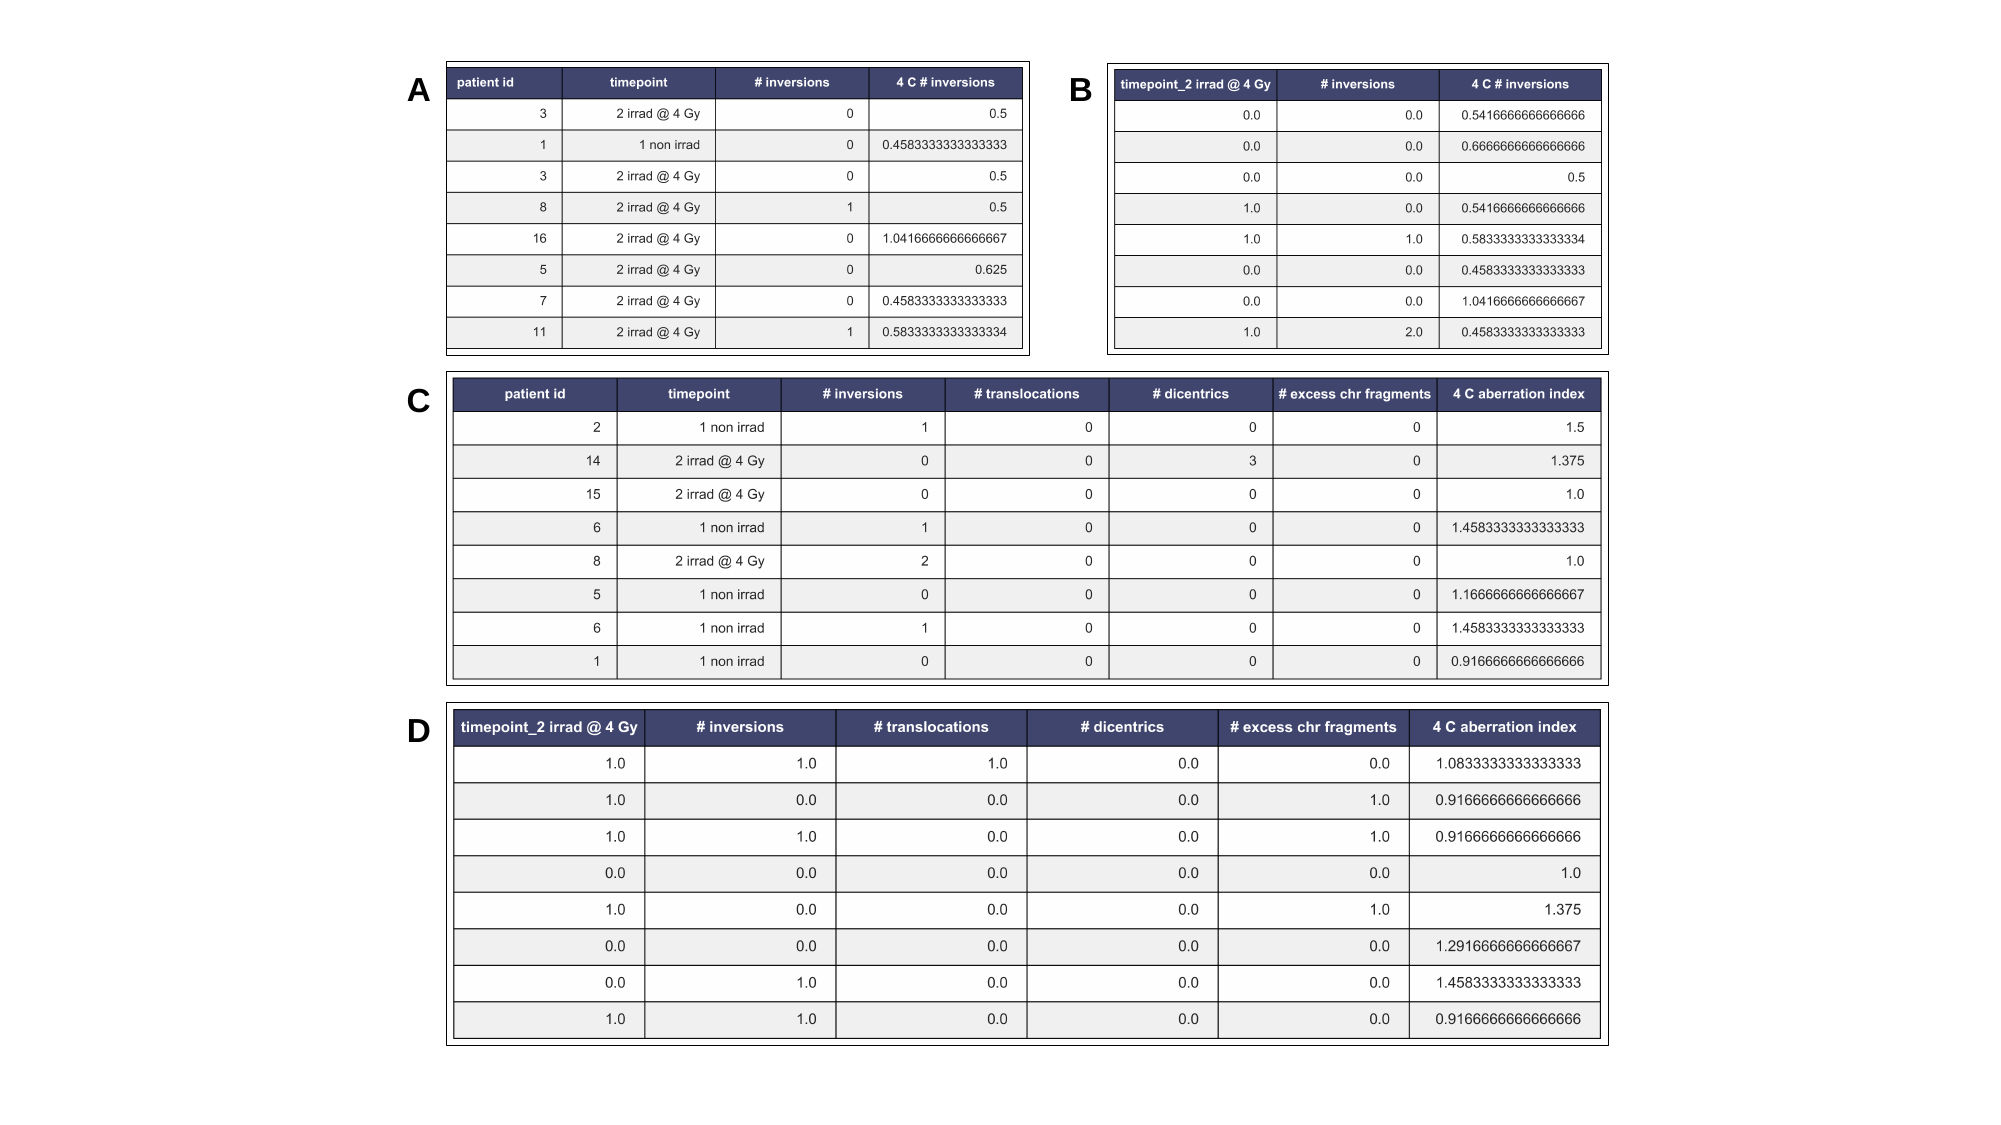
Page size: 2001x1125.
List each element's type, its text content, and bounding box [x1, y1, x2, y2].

text_box D [392, 702, 446, 757]
picture [446, 61, 1029, 355]
text_box A [392, 60, 446, 116]
picture [446, 702, 1608, 1046]
text_box C [391, 371, 446, 427]
picture [1108, 63, 1608, 355]
picture [446, 371, 1608, 686]
text_box B [1053, 60, 1108, 116]
